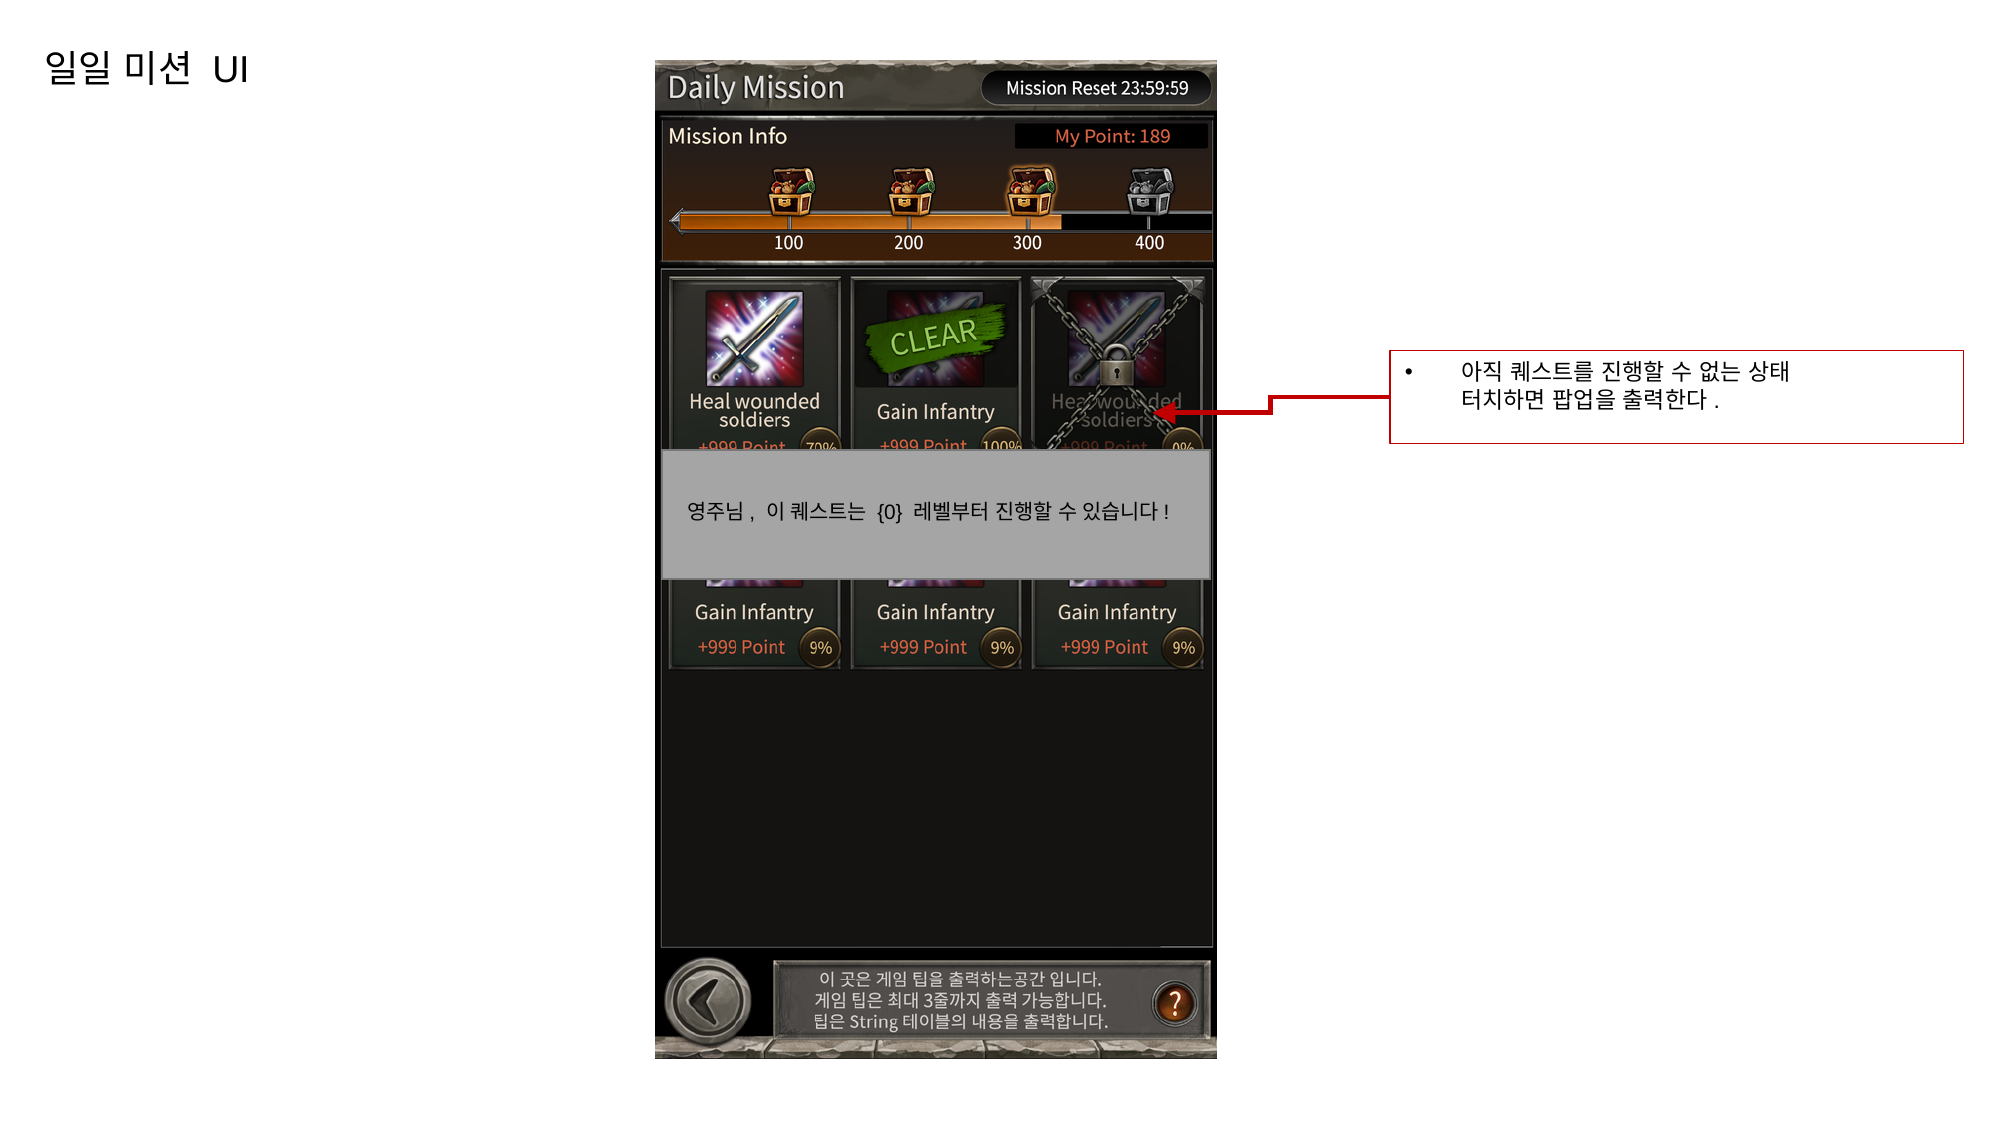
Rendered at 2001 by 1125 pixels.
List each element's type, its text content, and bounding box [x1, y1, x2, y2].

text_box 아직 퀘스트를 진행할 수 없는 상태 터치하면 팝업을 출력한다. [1390, 350, 1964, 444]
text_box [1151, 396, 1391, 414]
picture [654, 59, 1217, 1059]
text_box 일일 미션 UI [29, 37, 316, 99]
